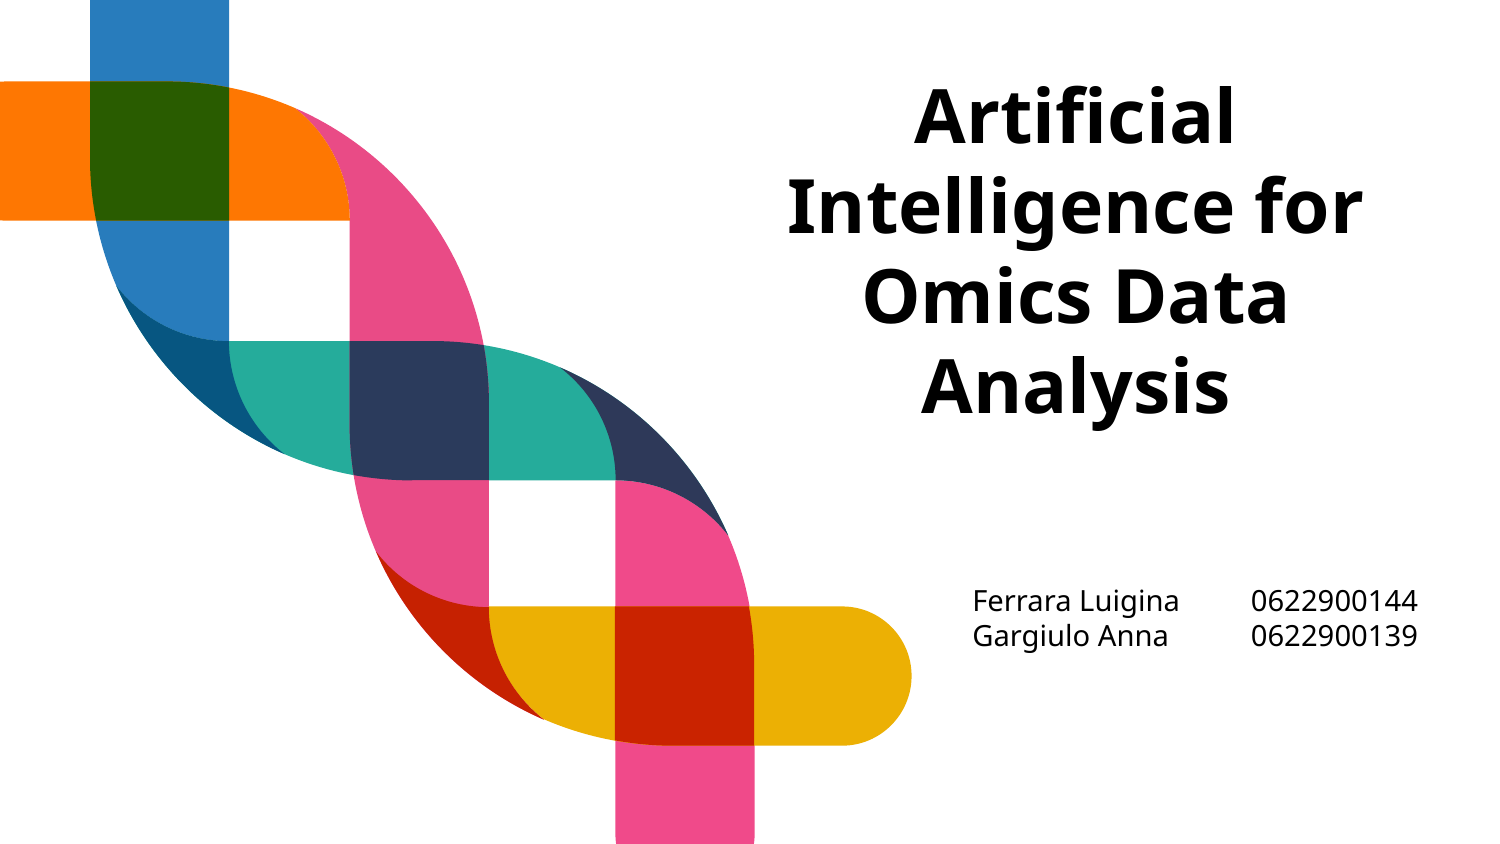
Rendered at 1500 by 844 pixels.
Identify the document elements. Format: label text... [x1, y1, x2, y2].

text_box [0, 0, 912, 844]
text_box 0622900144 0622900139 [1195, 567, 1434, 646]
subtitle Ferrara Luigina Gargiulo Anna [957, 567, 1195, 646]
title Artificial Intelligence for Omics Data Analysis [916, 139, 1453, 444]
